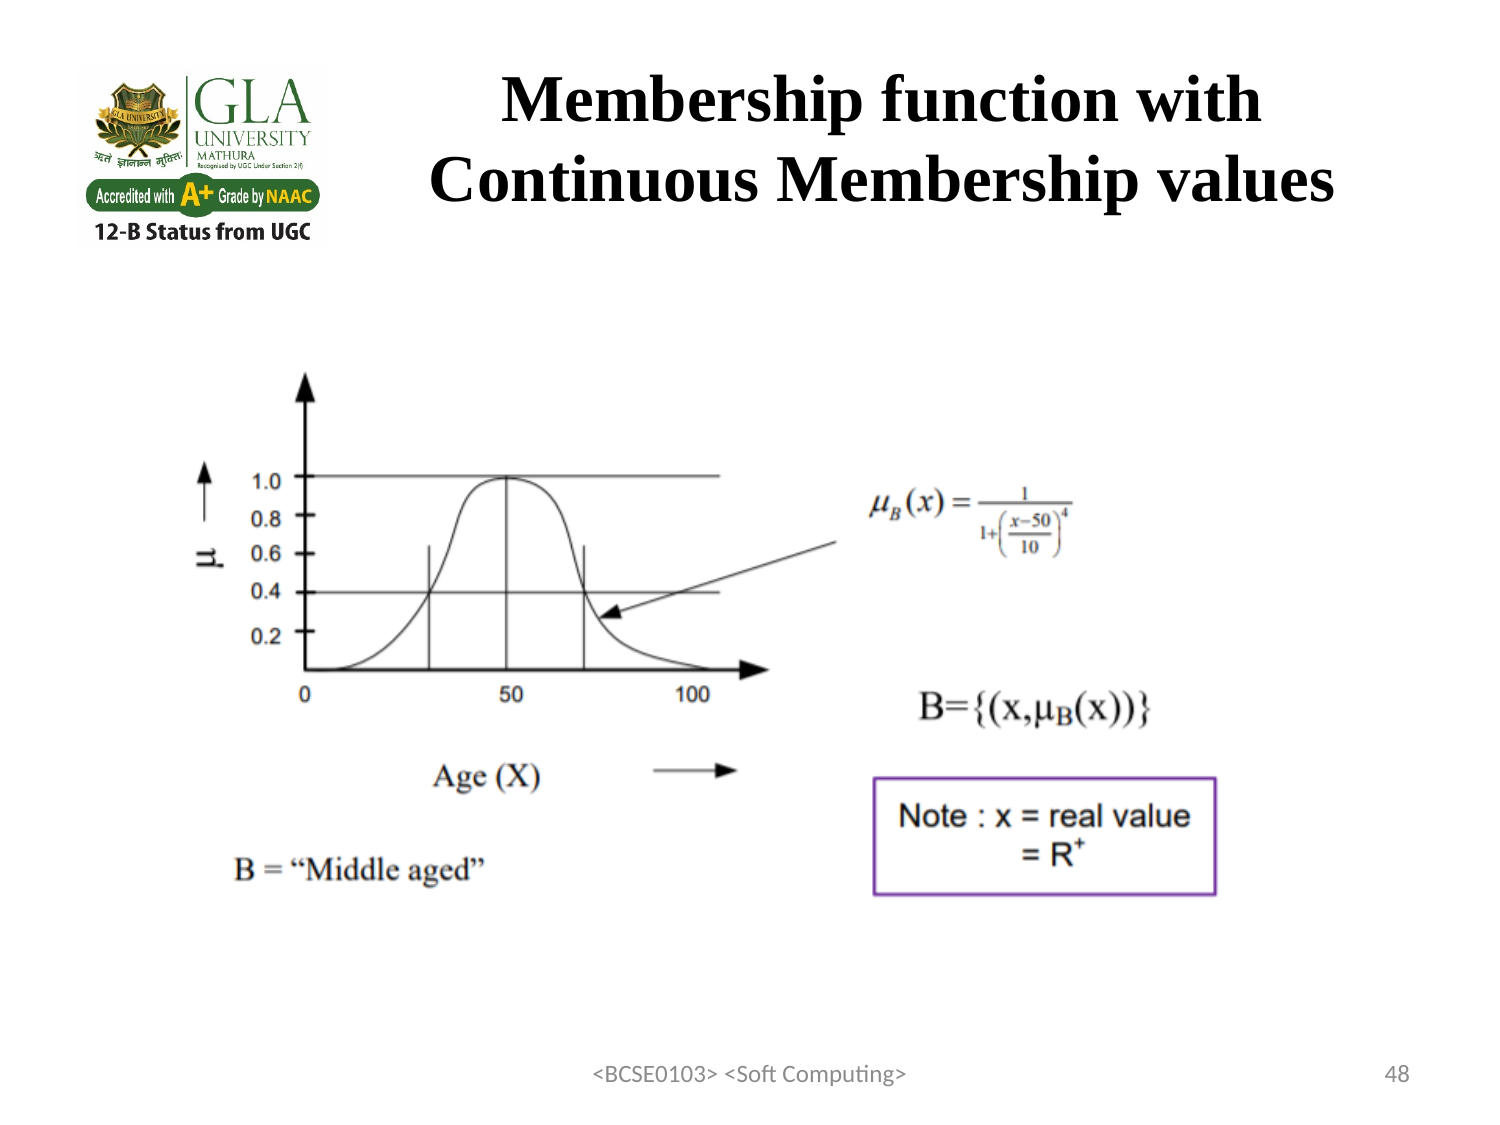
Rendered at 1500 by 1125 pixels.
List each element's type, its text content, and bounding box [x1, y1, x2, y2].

slide_number 48 [1074, 1042, 1425, 1103]
picture [76, 66, 329, 249]
title Membership function with Continuous Membership values [340, 45, 1425, 225]
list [127, 295, 1373, 973]
footer <BCSE0103> <Soft Computing> [512, 1042, 988, 1103]
